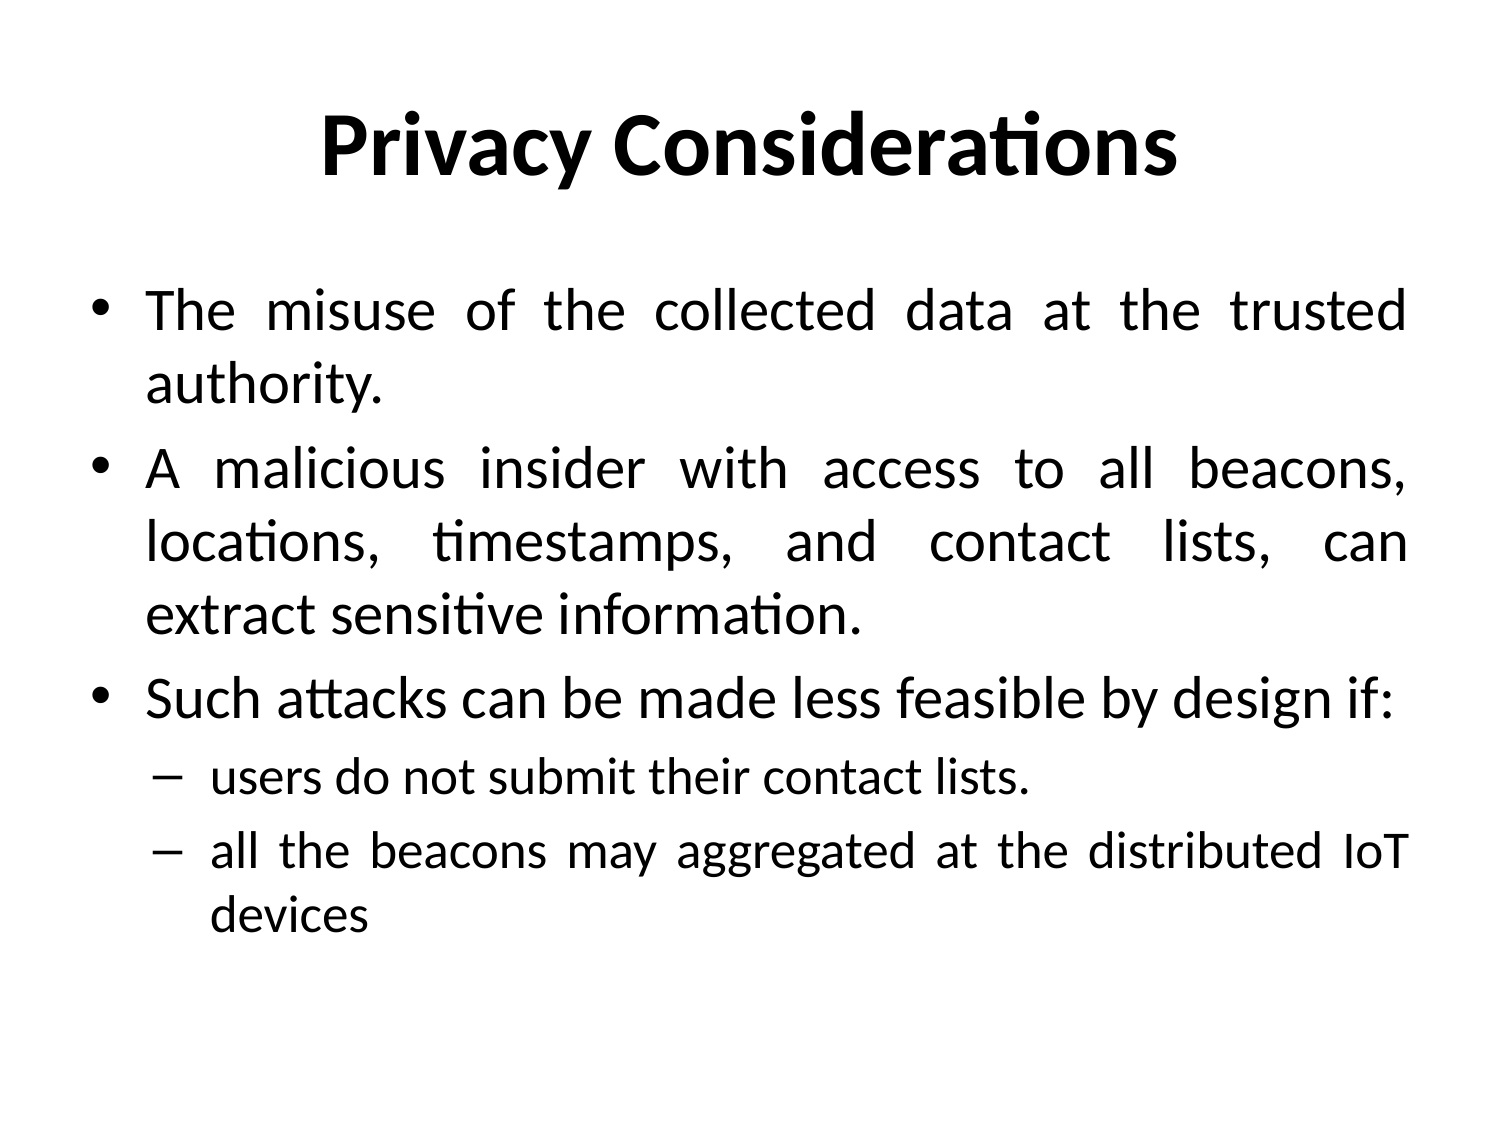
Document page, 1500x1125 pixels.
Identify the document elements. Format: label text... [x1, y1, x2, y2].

list The misuse of the collected data at the trusted authority. A malicious insider with access to all beacons, locations, timestamps, and contact lists, can extract sensitive information. Such attacks can be made less feasible by design if: users do not submit their contact lists. all the beacons may aggregated at the distributed IoT devices [75, 262, 1425, 1005]
title Privacy Considerations [75, 45, 1425, 233]
